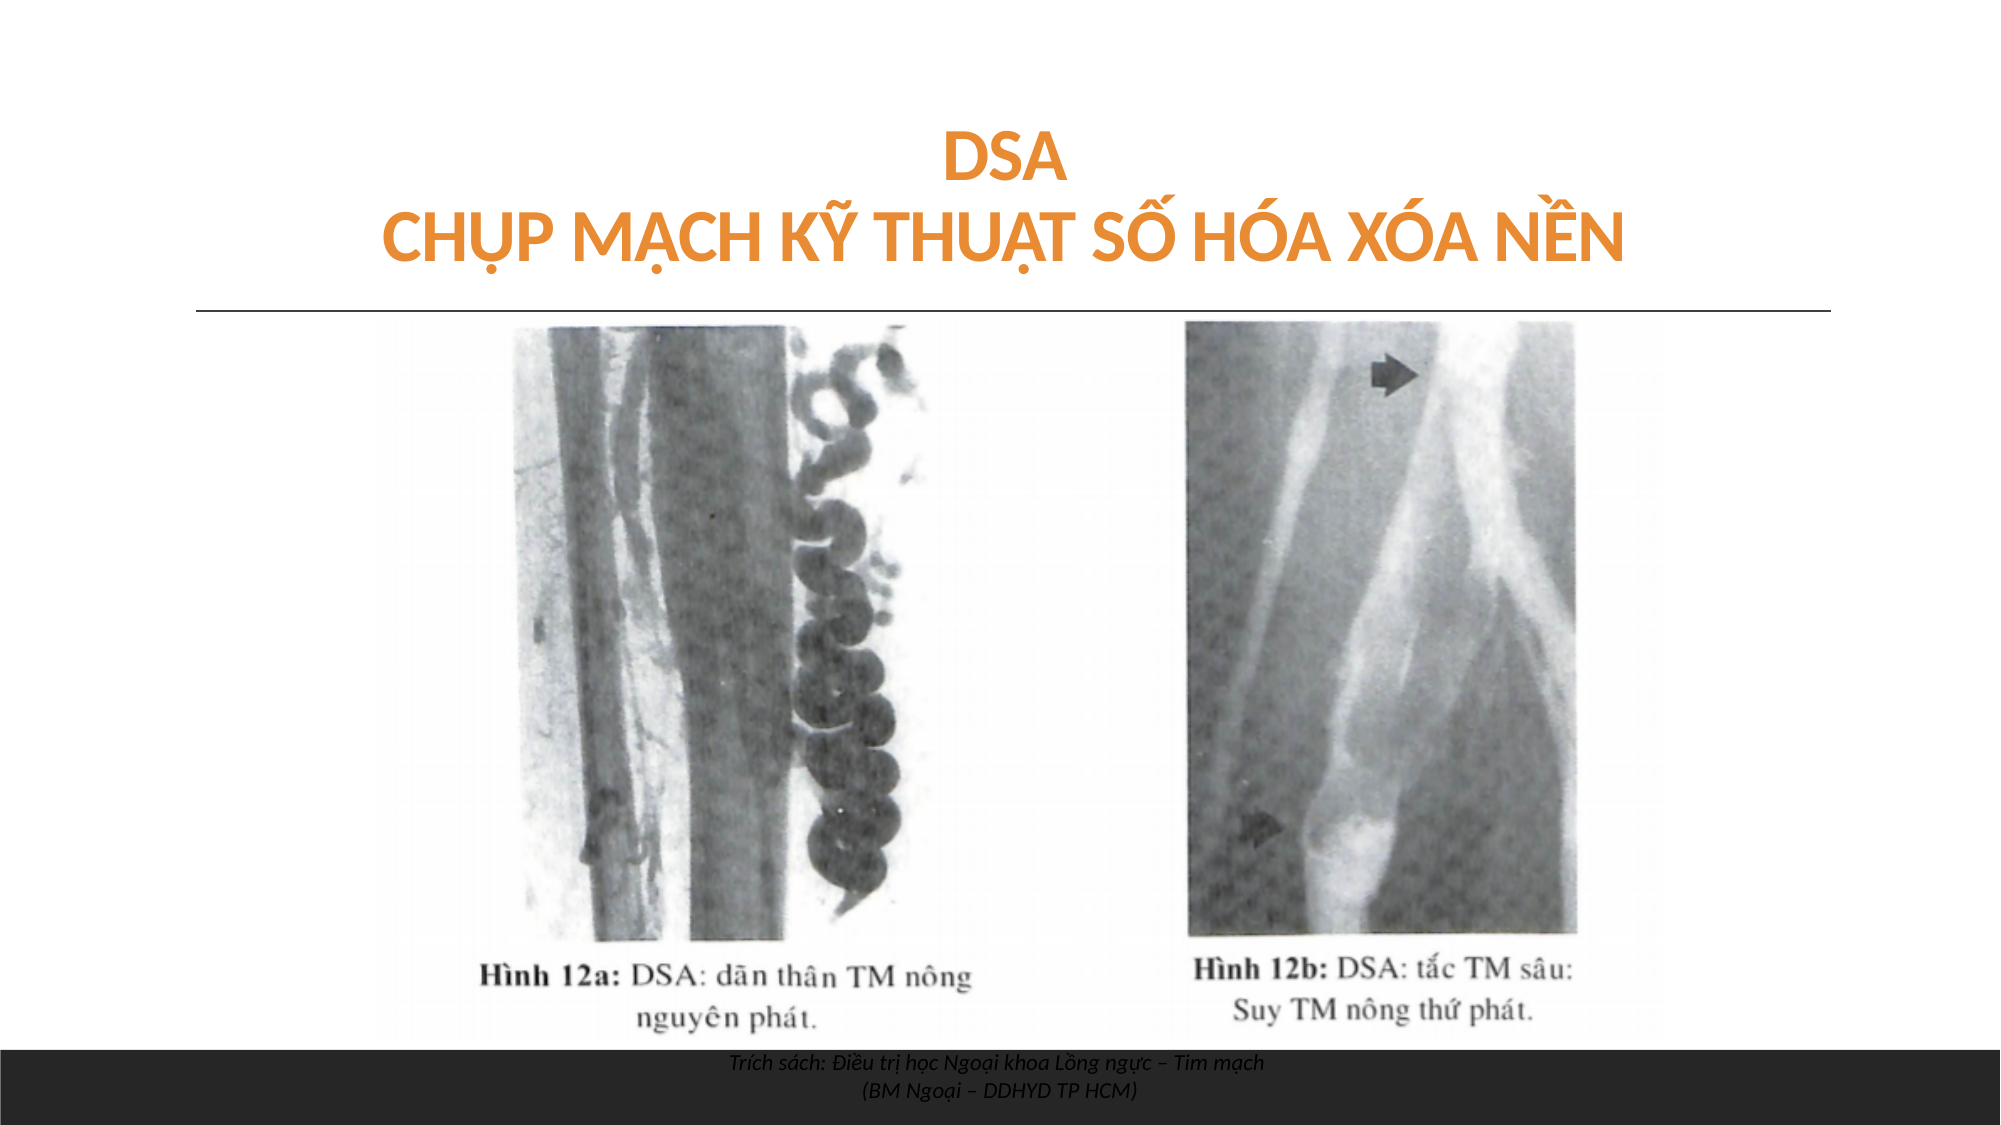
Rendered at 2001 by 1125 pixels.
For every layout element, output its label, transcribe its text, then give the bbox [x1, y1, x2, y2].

text_box Trích sách: Điều trị học Ngoại khoa Lồng ngực – Tim mạch (BM Ngoại – DDHYD TP HCM) [714, 1050, 1286, 1111]
title DSA CHỤP MẠCH KỸ THUẬT SỐ HÓA XÓA NỀN [180, 47, 1830, 285]
picture [373, 319, 1665, 1041]
